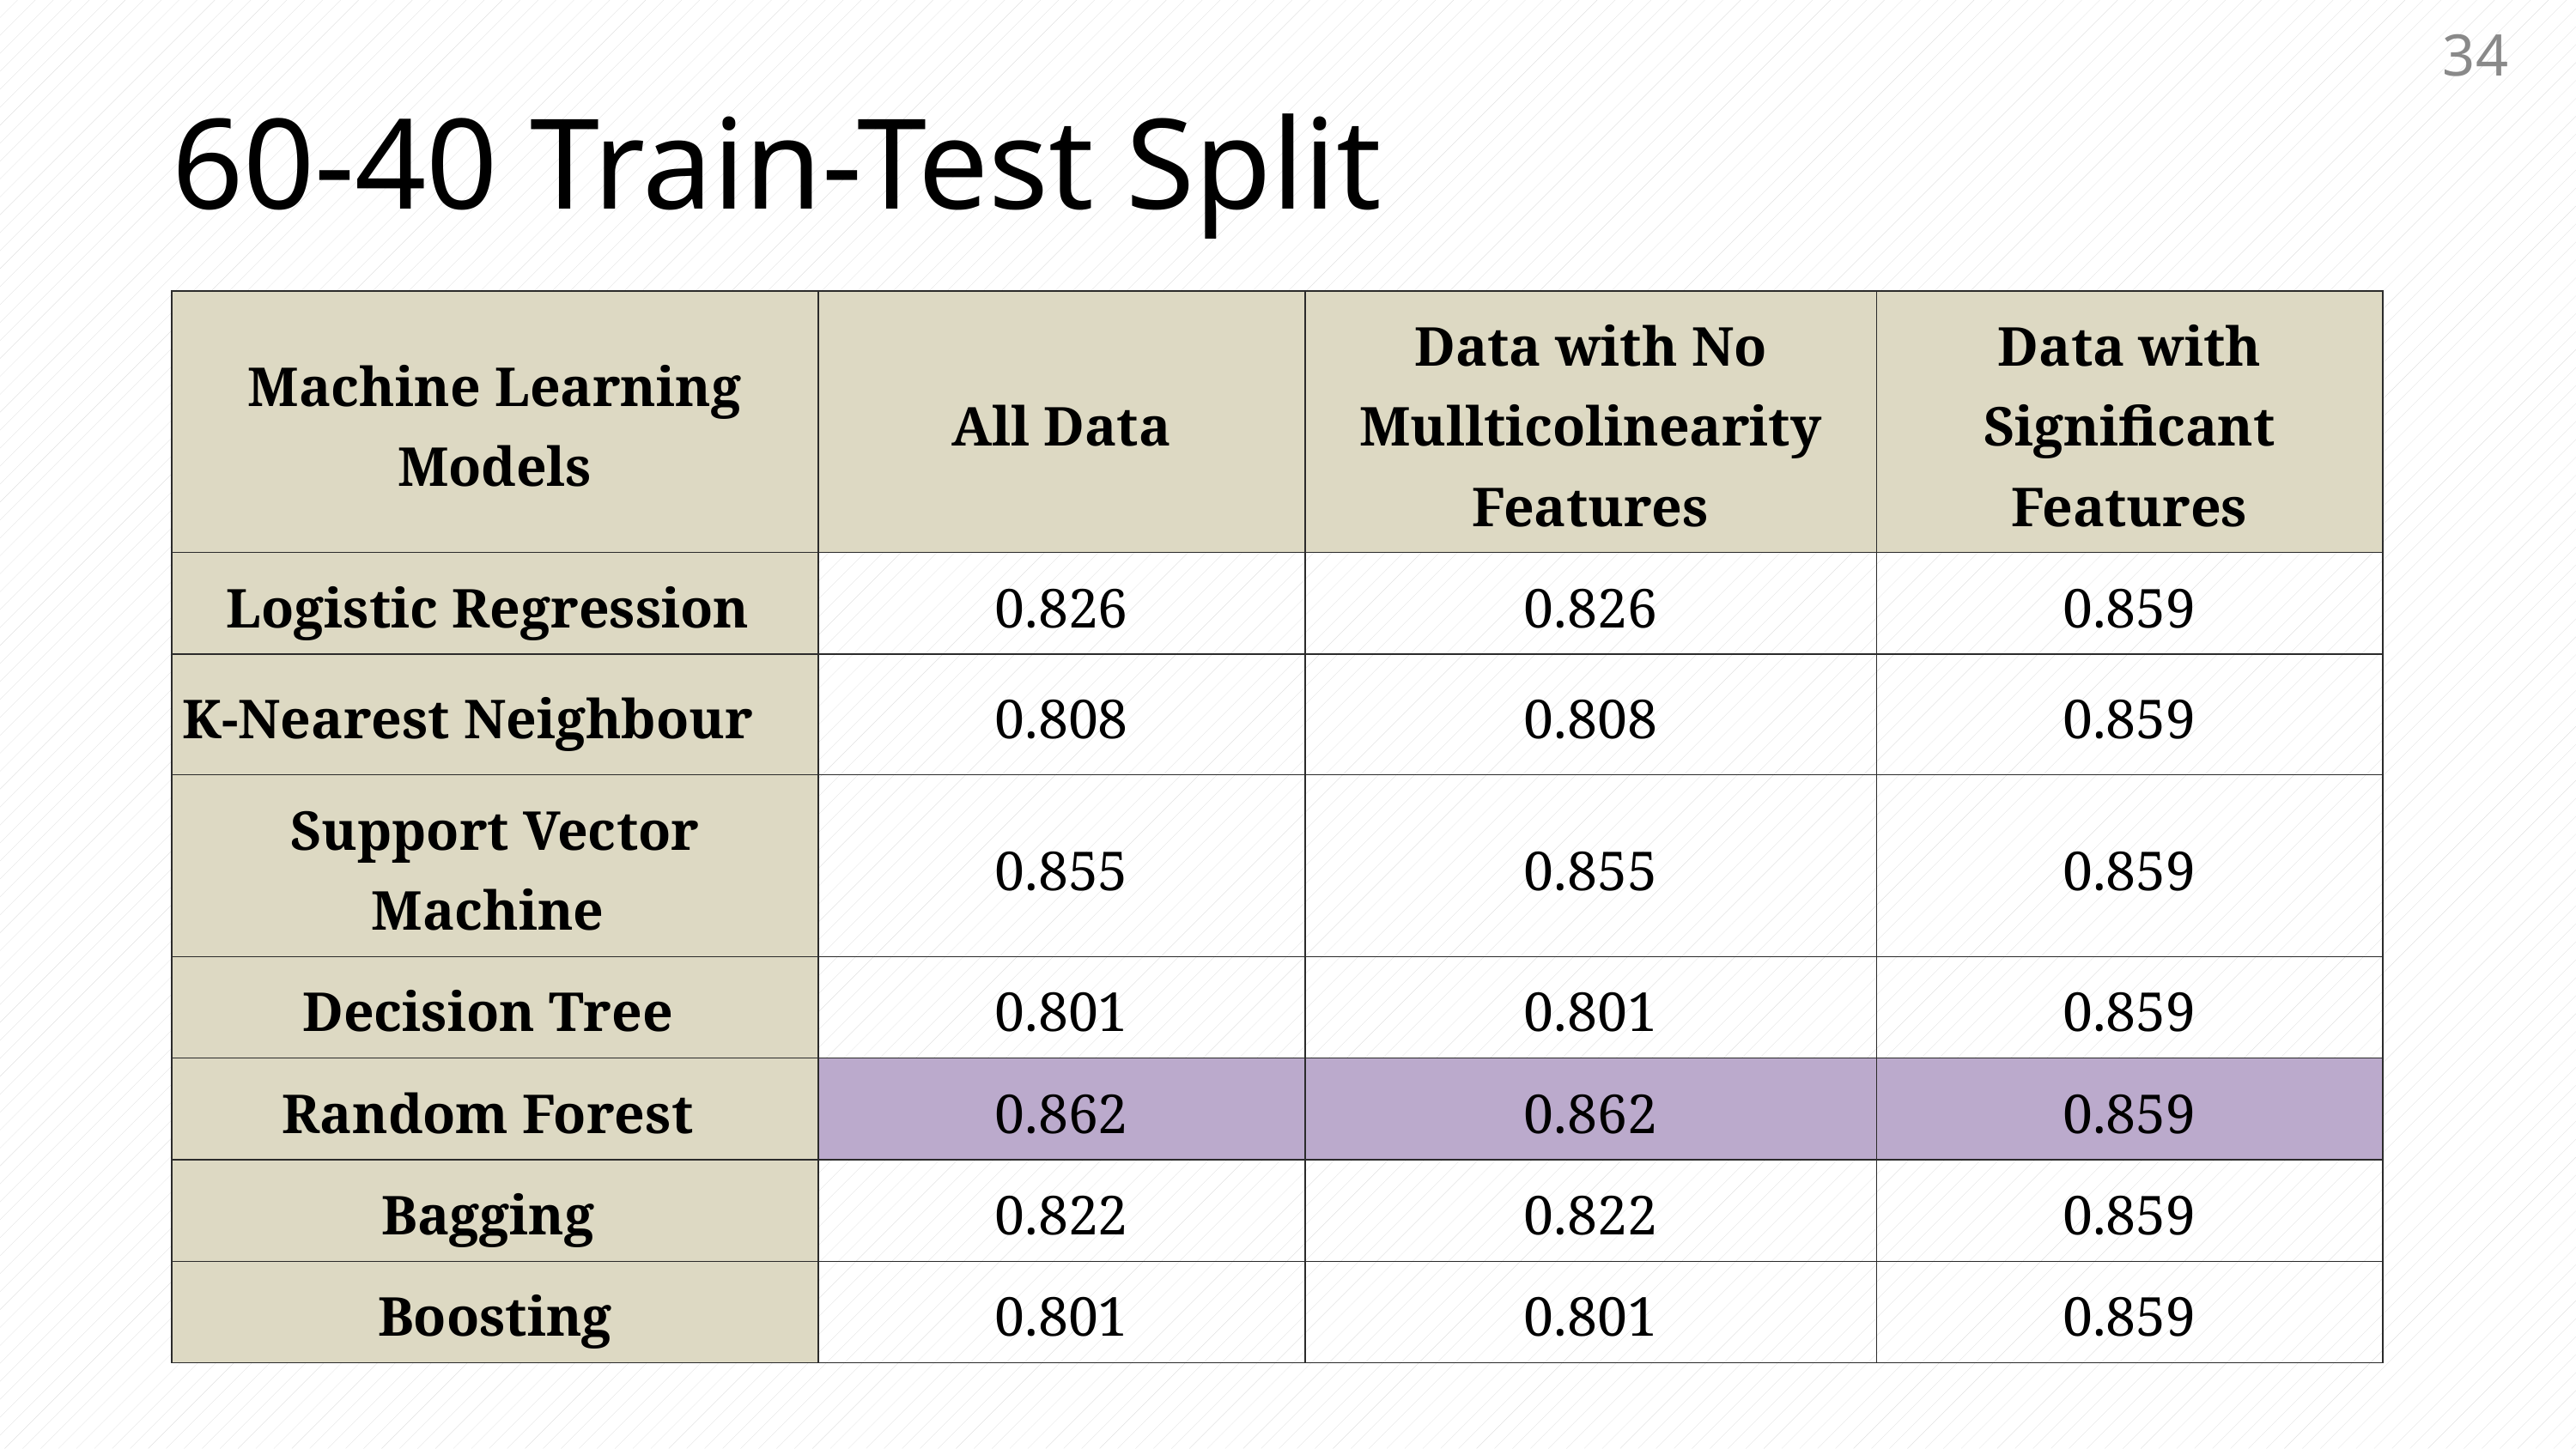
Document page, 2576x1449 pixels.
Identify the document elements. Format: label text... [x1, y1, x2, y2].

table_cell 0.862 [1306, 1058, 1876, 1159]
table_cell 0.822 [1306, 1161, 1876, 1261]
table_cell 0.855 [1306, 775, 1876, 956]
table_cell 0.859 [1877, 553, 2382, 653]
table_header All Data [819, 292, 1304, 552]
table_cell 0.859 [1877, 1058, 2382, 1159]
table_cell K-Nearest Neighbour [173, 655, 817, 774]
table_cell 0.859 [1877, 1262, 2382, 1362]
table_cell 0.859 [1877, 957, 2382, 1058]
table_cell 0.808 [819, 655, 1304, 774]
table_cell 0.801 [819, 1262, 1304, 1362]
table_cell 0.801 [1306, 1262, 1876, 1362]
table_cell 0.855 [819, 775, 1304, 956]
table_cell 0.808 [1306, 655, 1876, 774]
table_cell Random Forest [173, 1058, 817, 1159]
table_cell 0.801 [819, 957, 1304, 1058]
table_header Machine Learning Models [173, 292, 817, 552]
table_cell Bagging [173, 1161, 817, 1261]
table_cell Logistic Regression [173, 553, 817, 653]
table_cell 0.859 [1877, 655, 2382, 774]
table_cell 0.826 [1306, 553, 1876, 653]
text_box 34 [2439, 18, 2509, 88]
table_cell Support Vector Machine [173, 775, 817, 956]
table_cell Boosting [173, 1262, 817, 1362]
table_cell 0.859 [1877, 1161, 2382, 1261]
table_cell 0.822 [819, 1161, 1304, 1261]
table_cell 0.801 [1306, 957, 1876, 1058]
table_cell 0.826 [819, 553, 1304, 653]
table_cell 0.859 [1877, 775, 2382, 956]
table_cell 0.862 [819, 1058, 1304, 1159]
text_box 60-40 Train-Test Split [171, 53, 2432, 234]
table_header Data with No Mullticolinearity Features [1306, 292, 1876, 552]
table_header Data with Significant Features [1877, 292, 2382, 552]
table_cell Decision Tree [173, 957, 817, 1058]
